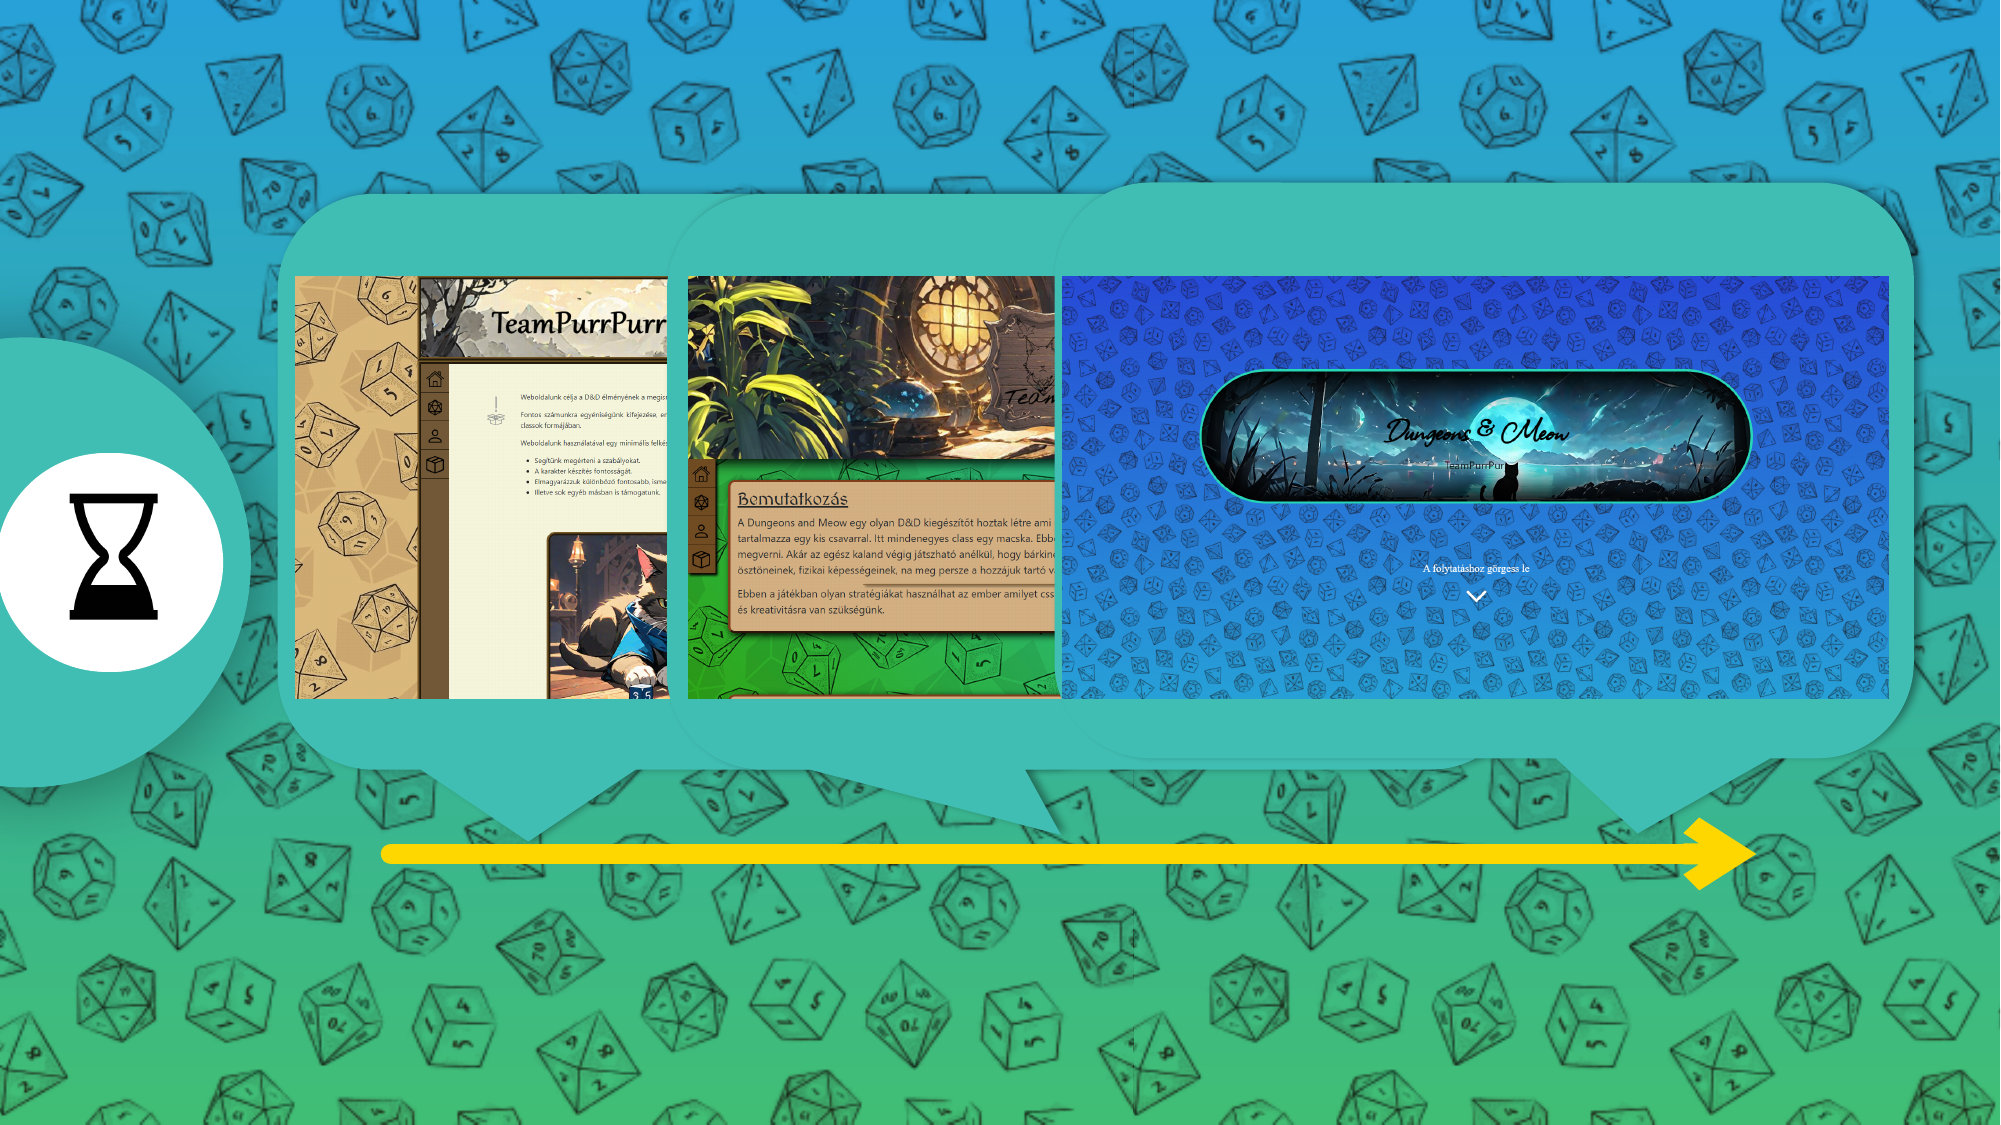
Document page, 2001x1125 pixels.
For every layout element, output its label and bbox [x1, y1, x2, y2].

picture [0, 0, 2001, 1125]
text_box [0, 453, 220, 672]
text_box [1054, 182, 1914, 759]
text_box [277, 193, 666, 770]
text_box [666, 193, 1527, 770]
text_box [0, 336, 252, 789]
text_box [220, 453, 224, 672]
